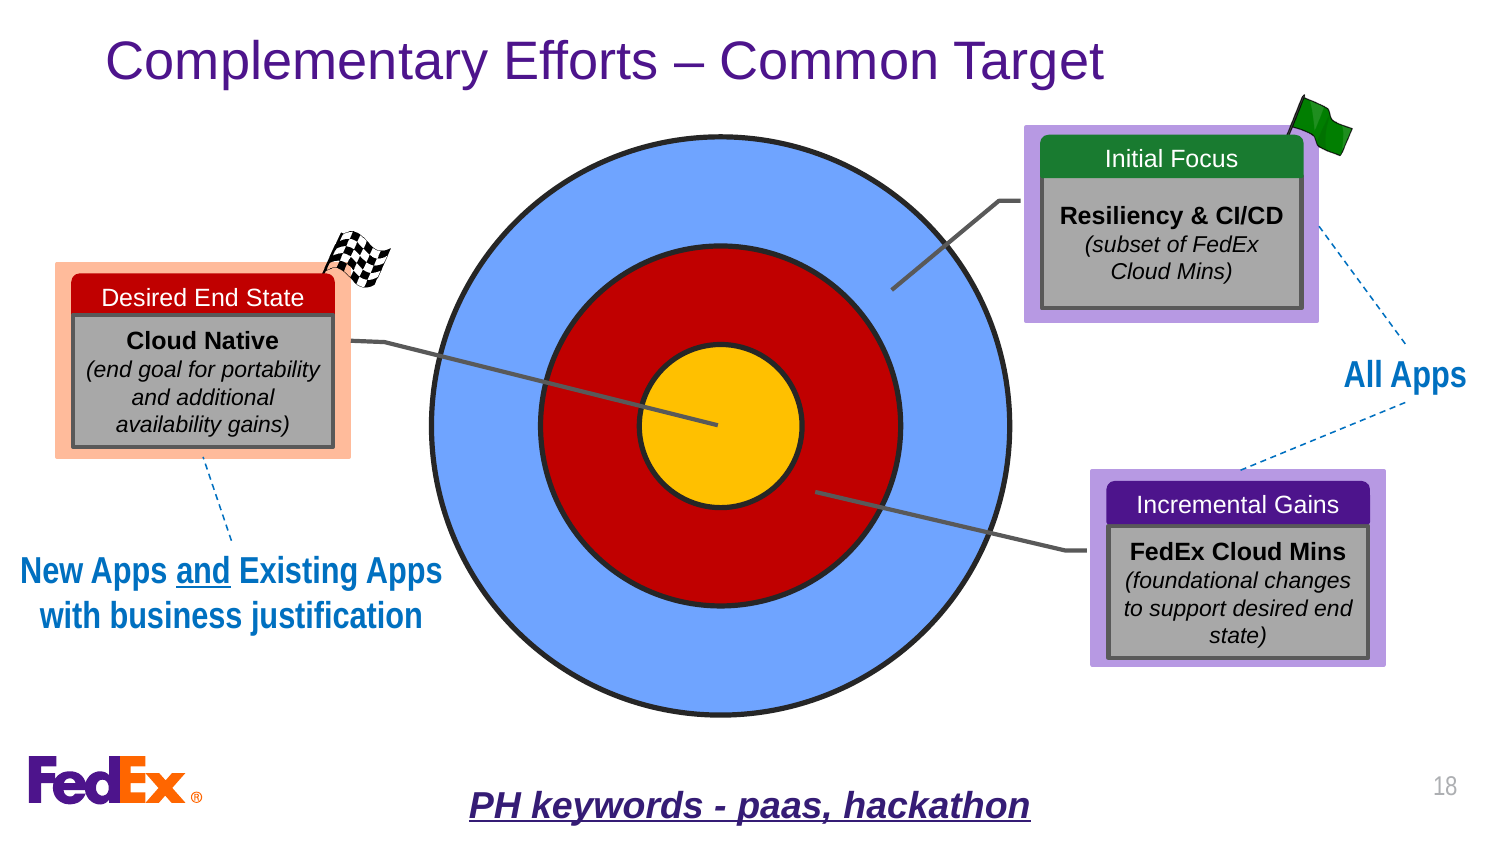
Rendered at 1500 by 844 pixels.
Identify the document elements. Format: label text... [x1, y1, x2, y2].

text_box [57, 263, 200, 457]
text_box PH keywords - paas, hackathon [432, 765, 1068, 825]
text_box FedEx Cloud Mins (foundational changes to support desired end state) [1108, 525, 1368, 659]
text_box [1025, 146, 1312, 321]
text_box New Apps and Existing Apps with business justification [4, 540, 426, 643]
text_box Incremental Gains [1108, 483, 1368, 523]
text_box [73, 231, 391, 448]
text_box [1237, 402, 1406, 472]
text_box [202, 456, 232, 541]
text_box All Apps [1315, 343, 1496, 403]
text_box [1317, 223, 1406, 345]
title Complementary Efforts – Common Target [105, 33, 1370, 146]
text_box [431, 136, 1010, 716]
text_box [1041, 90, 1360, 309]
text_box [1092, 471, 1384, 665]
slide_number ‹#› [1424, 778, 1458, 801]
